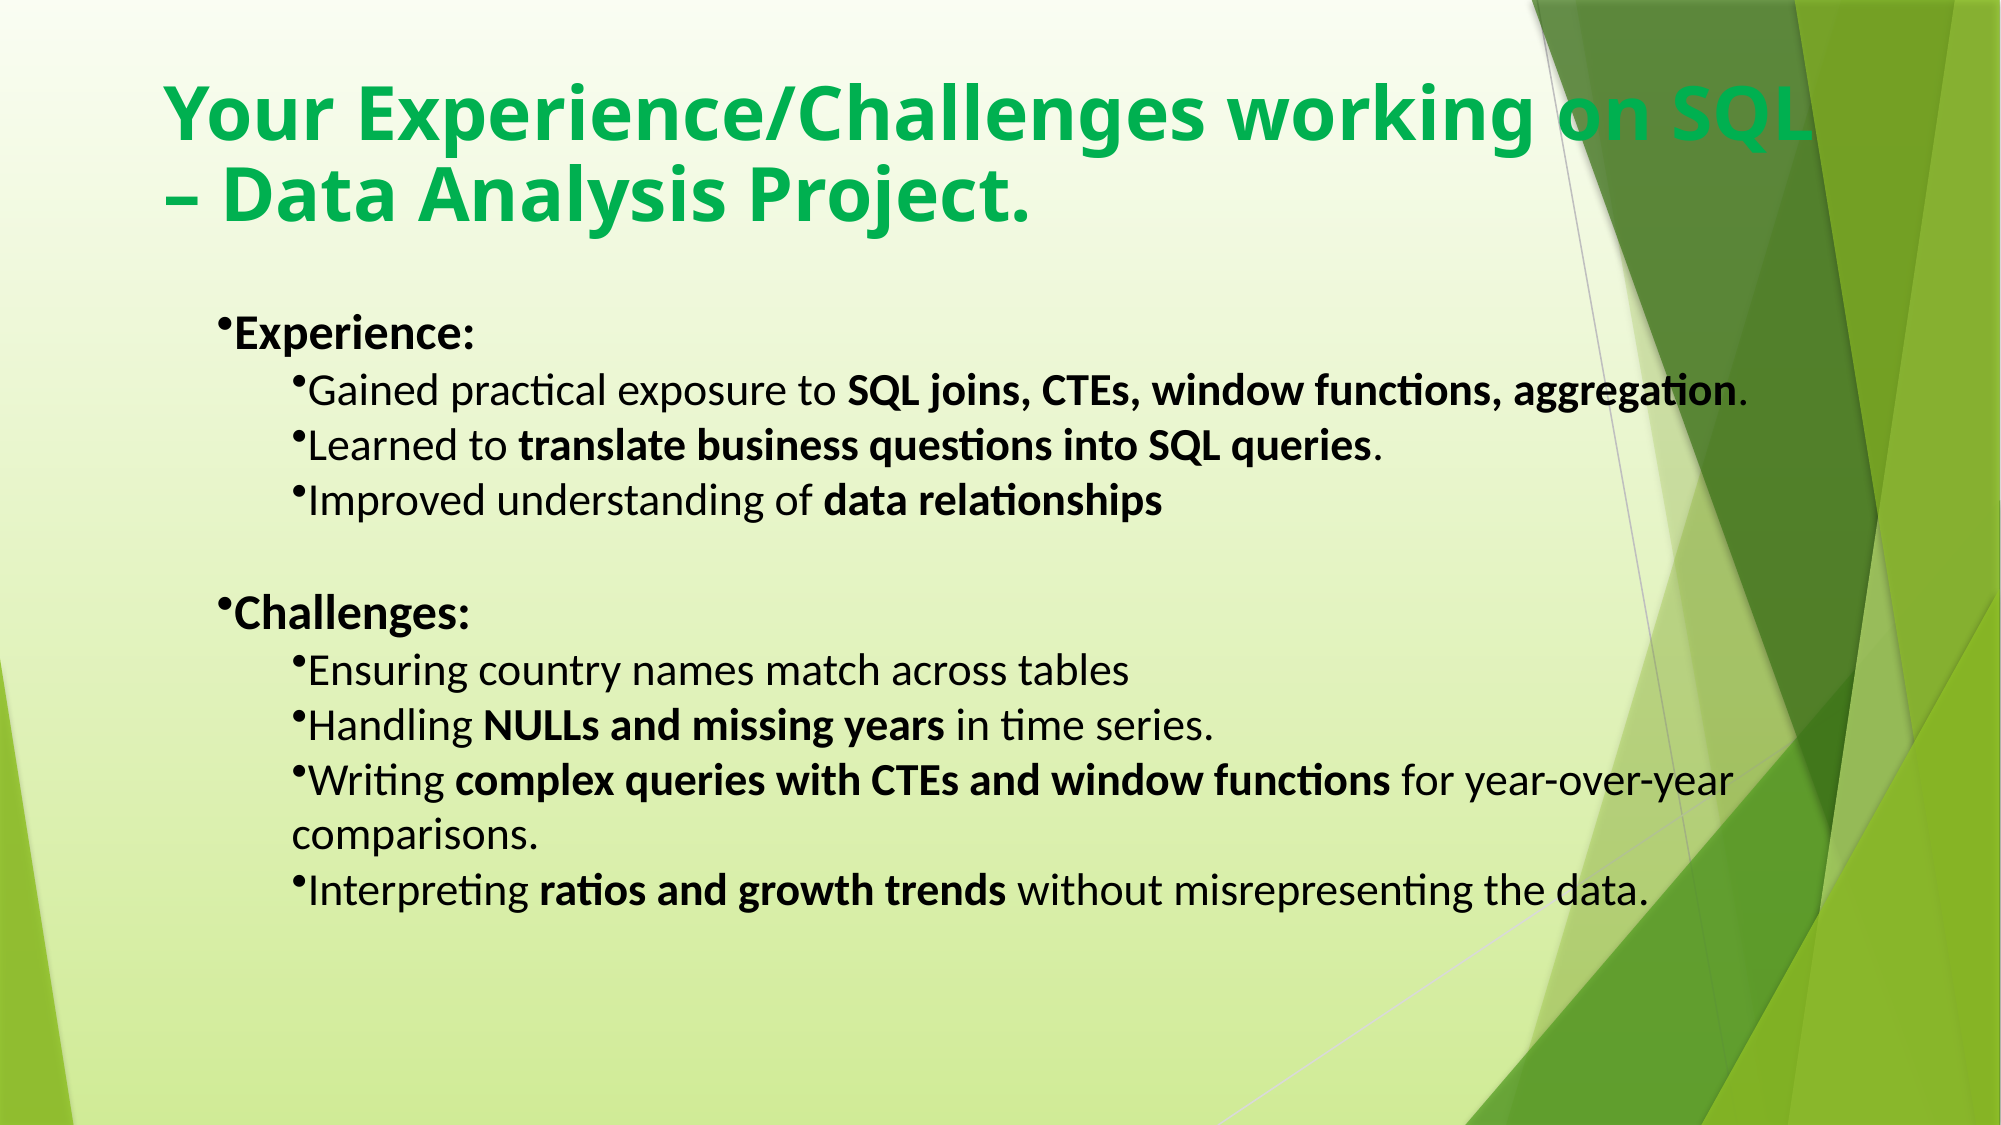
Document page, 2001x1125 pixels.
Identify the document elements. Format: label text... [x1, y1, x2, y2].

list Experience: Gained practical exposure to SQL joins, CTEs, window functions, aggregation. Learned to translate business questions into SQL queries. Improved understanding of data relationships Challenges: Ensuring country names match across tables Handling NULLs and missing years in time series. Writing complex queries with CTEs and window functions for year-over-year comparisons. Interpreting ratios and growth trends without misrepresenting the data. [201, 291, 1791, 982]
title Your Experience/Challenges working on SQL – Data Analysis Project. [148, 48, 1870, 266]
